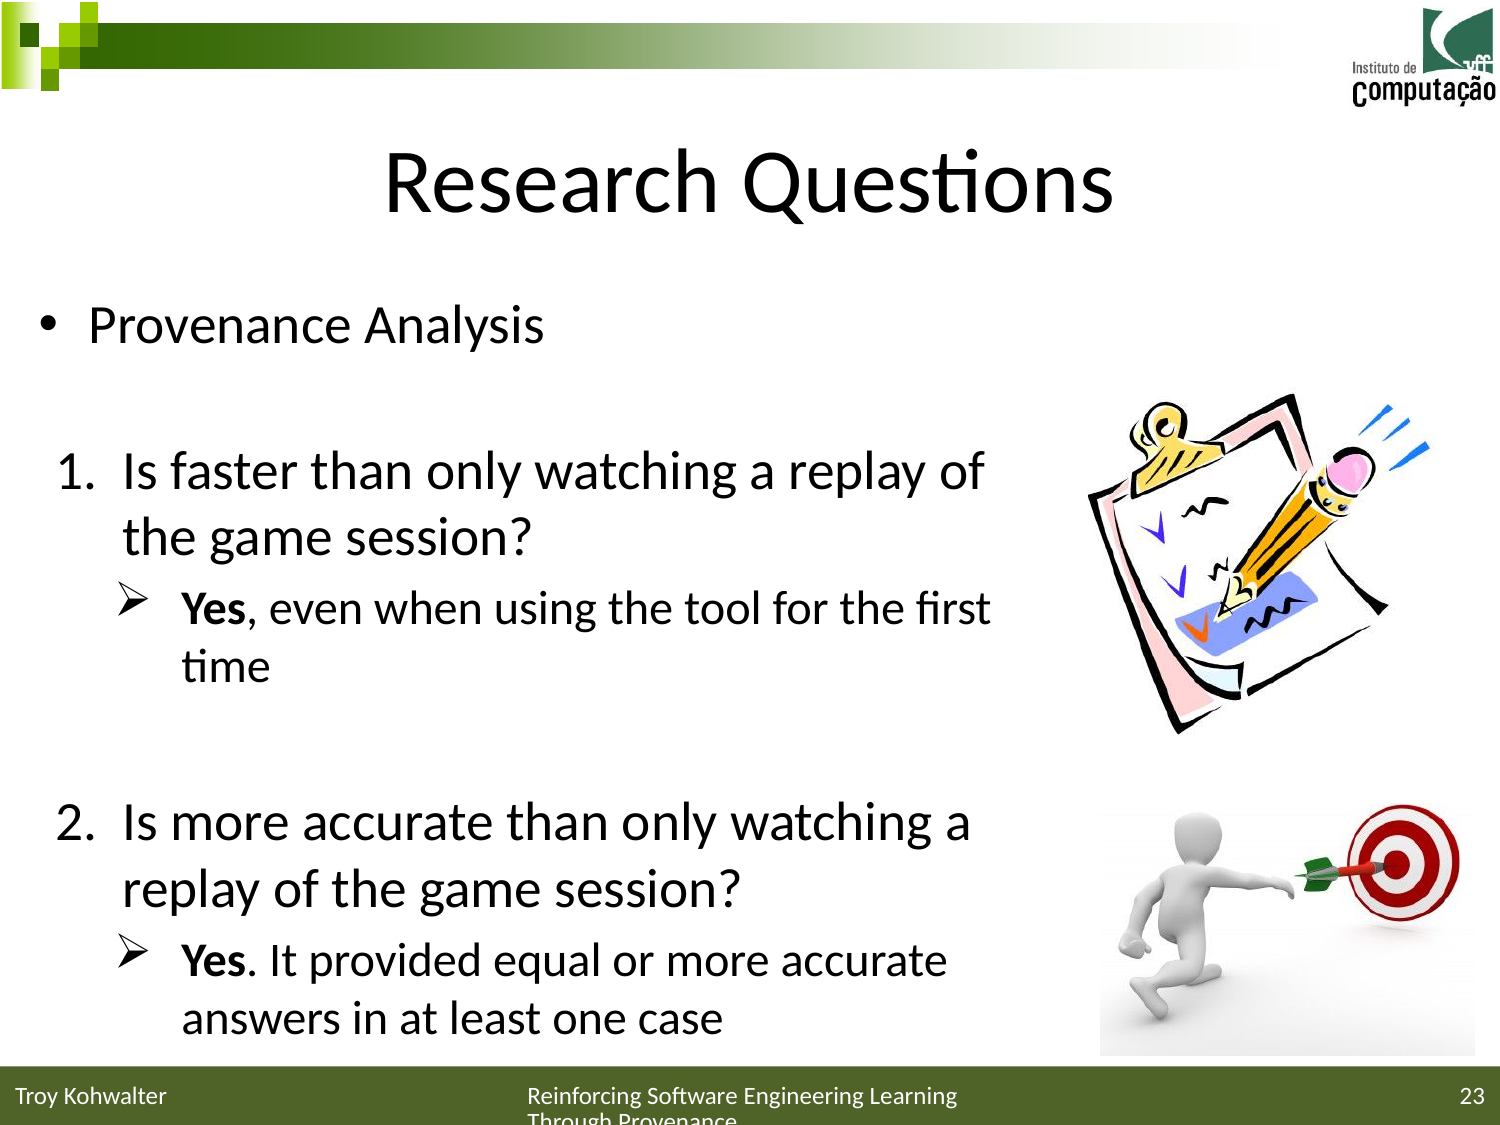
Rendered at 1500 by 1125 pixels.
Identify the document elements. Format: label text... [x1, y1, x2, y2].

list Provenance Analysis Is faster than only watching a replay of the game session? Yes, even when using the tool for the first time Is more accurate than only watching a replay of the game session? Yes. It provided equal or more accurate answers in at least one case [23, 281, 1075, 1055]
picture [1099, 787, 1476, 1056]
slide_number Troy Kohwalter [0, 1065, 350, 1125]
picture [1087, 387, 1435, 738]
slide_number 23 [1149, 1065, 1500, 1125]
title Research Questions [75, 82, 1425, 270]
footer Reinforcing Software Engineering Learning Through Provenance [512, 1065, 988, 1125]
